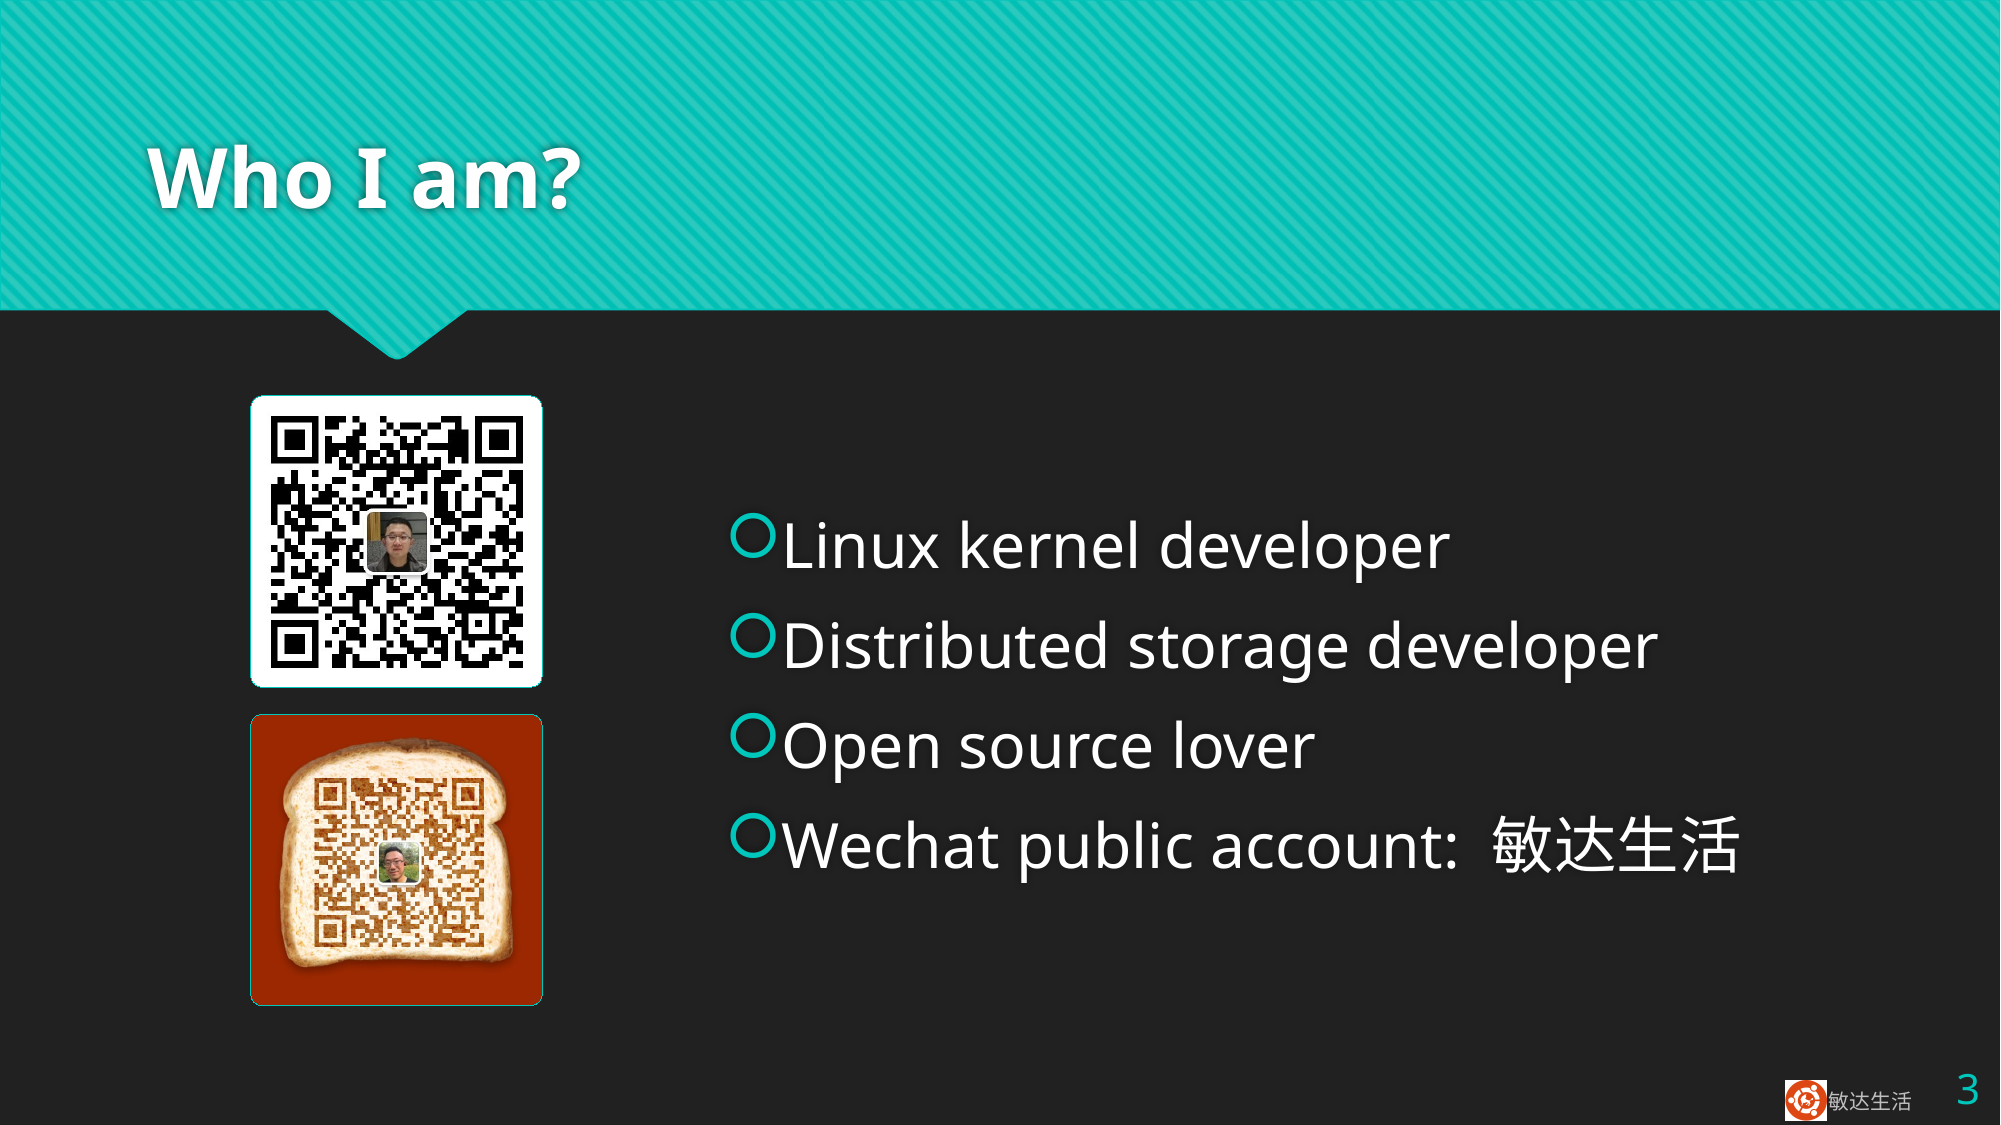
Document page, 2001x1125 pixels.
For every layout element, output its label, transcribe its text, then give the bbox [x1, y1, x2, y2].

list Linux kernel developer Distributed storage developer Open source lover Wechat public account: 敏达生活 [710, 395, 1868, 992]
picture [250, 395, 543, 688]
picture [250, 713, 543, 1006]
slide_number 3 [1820, 1040, 1996, 1122]
picture [1785, 1080, 1820, 1121]
title Who I am? [132, 73, 1868, 233]
